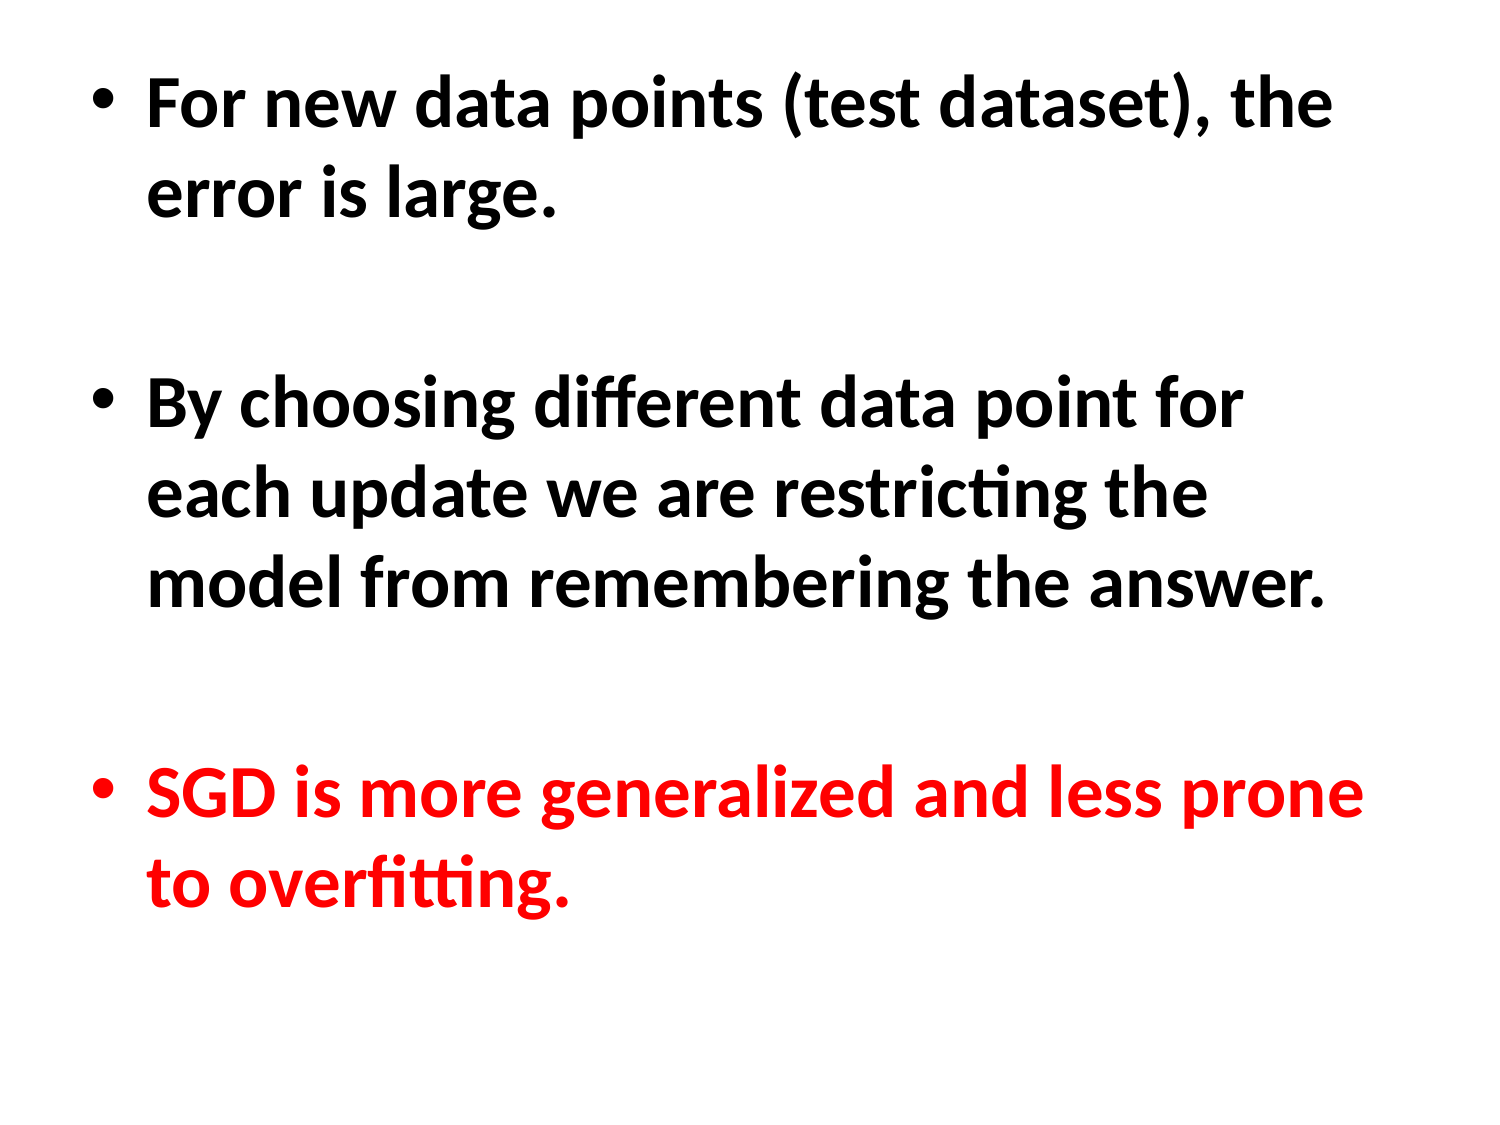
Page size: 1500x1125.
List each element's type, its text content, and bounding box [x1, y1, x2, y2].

list For new data points (test dataset), the error is large. By choosing different data point for each update we are restricting the model from remembering the answer. SGD is more generalized and less prone to overfitting. [75, 45, 1425, 1005]
